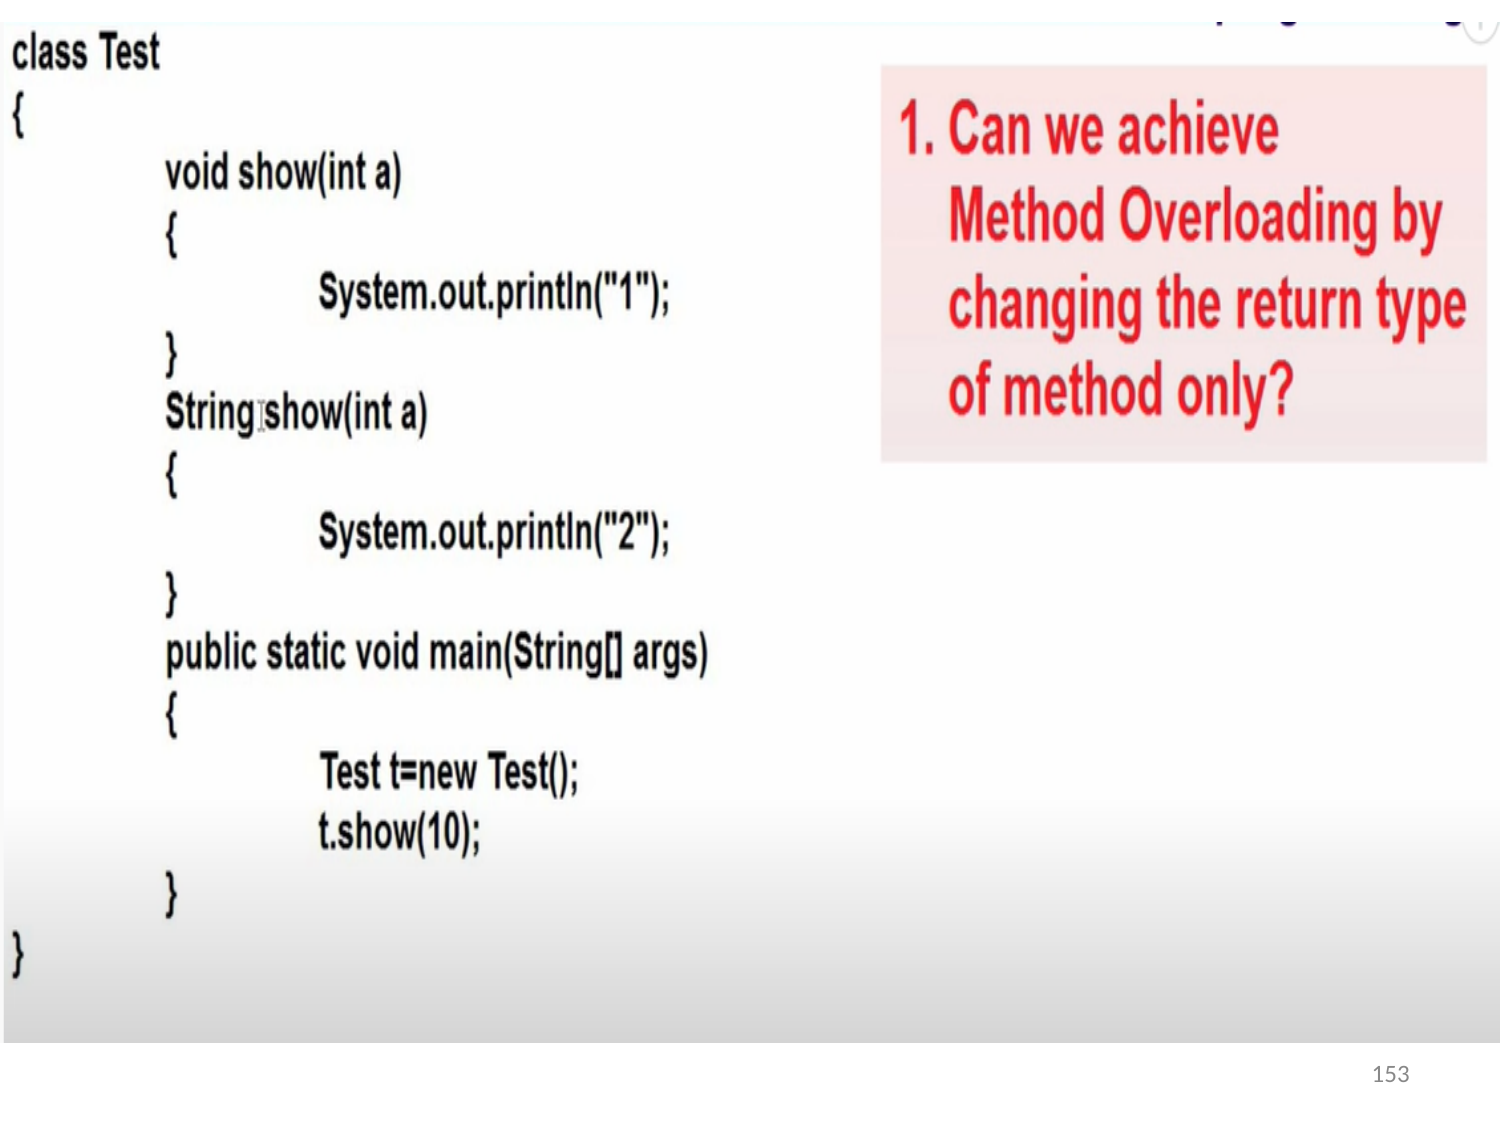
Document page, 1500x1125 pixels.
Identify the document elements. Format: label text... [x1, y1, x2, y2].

picture [0, 22, 1500, 1043]
slide_number 153 [1074, 1052, 1425, 1103]
